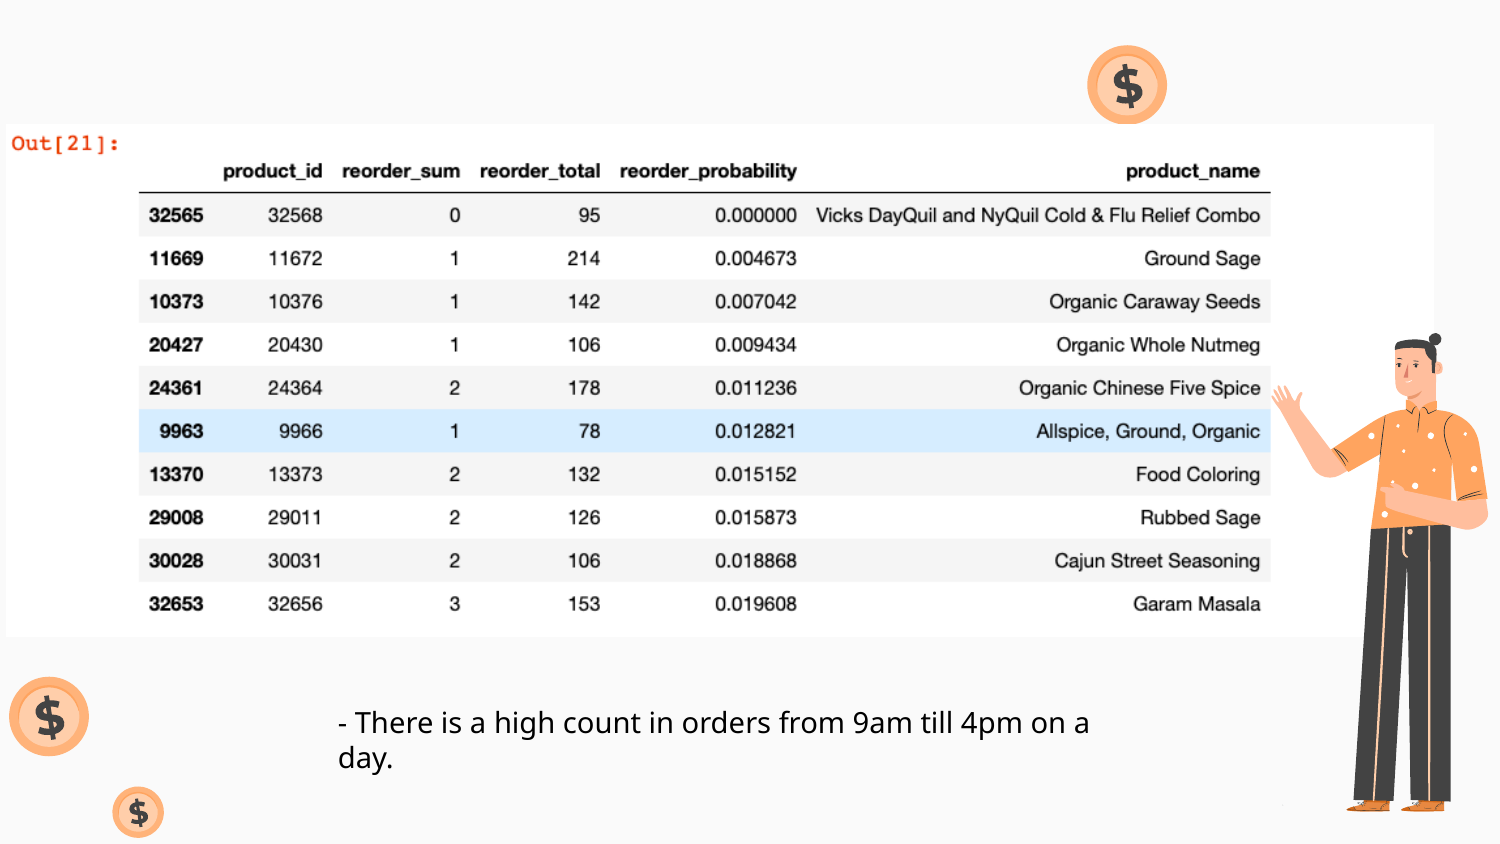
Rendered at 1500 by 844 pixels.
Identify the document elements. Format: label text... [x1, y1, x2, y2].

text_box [1270, 332, 1490, 812]
picture [6, 124, 1434, 637]
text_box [1084, 44, 1171, 123]
text_box - There is a high count in orders from 9am till 4pm on a day. [322, 689, 1157, 790]
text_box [6, 676, 92, 757]
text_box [110, 786, 166, 839]
